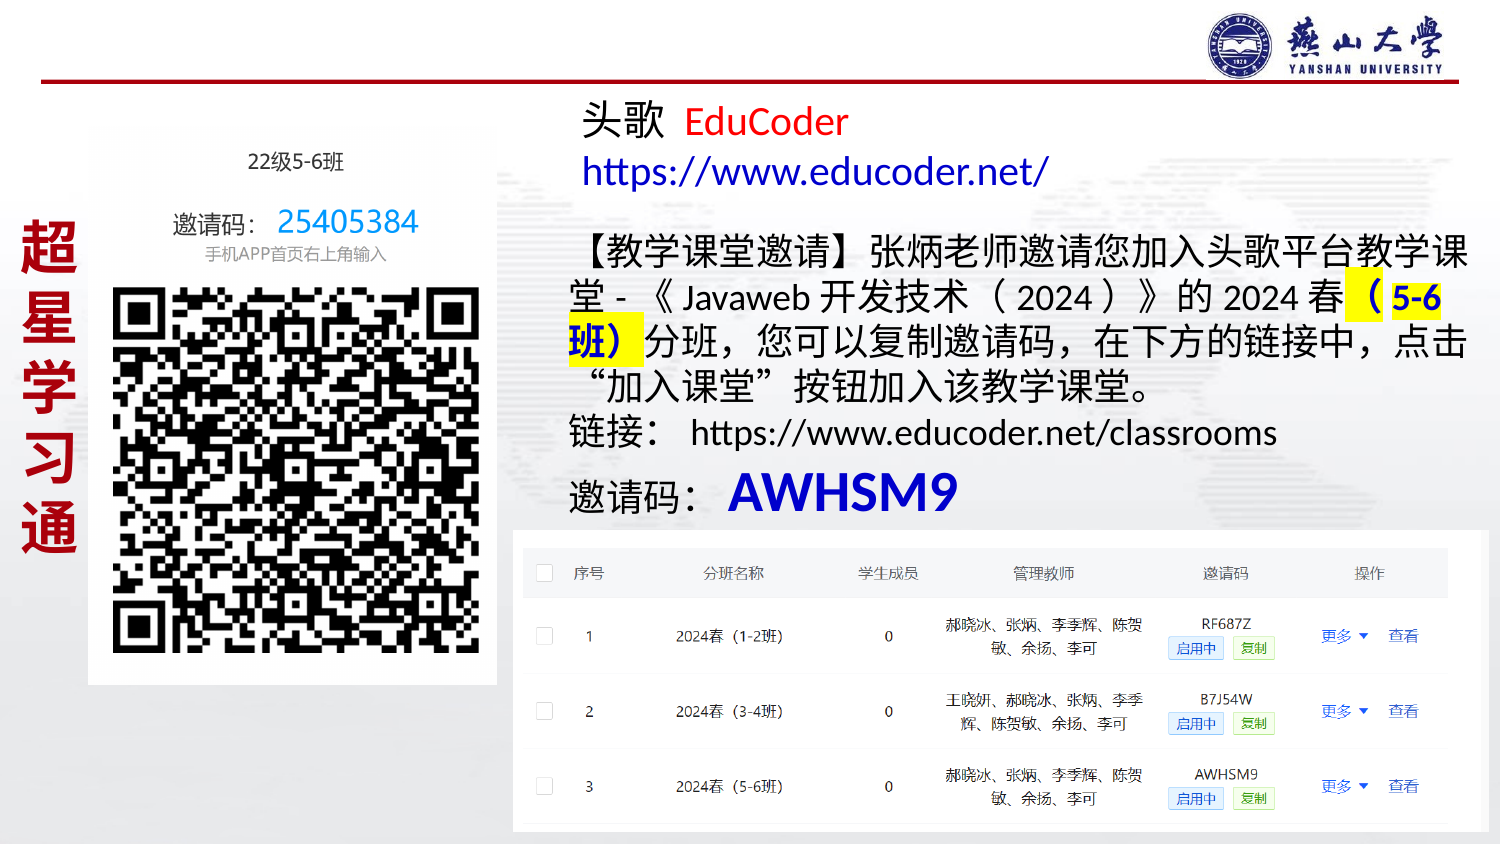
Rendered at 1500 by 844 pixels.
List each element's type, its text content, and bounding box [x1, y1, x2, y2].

text_box 超星学习通 [5, 350, 81, 422]
picture [0, 0, 1500, 844]
text_box 头歌 EduCoder https://www.educoder.net/ [566, 86, 1353, 221]
text_box 【教学课堂邀请】张炳老师邀请您加入头歌平台教学课堂-《Javaweb开发技术（2024）》的2024春（5-6班）分班，您可以复制邀请码，在下方的链接中，点击“加入课堂”按钮加入该教学课堂。 链接：https://www.educoder.net/classrooms 邀请码：AWHSM9 [554, 221, 1500, 531]
